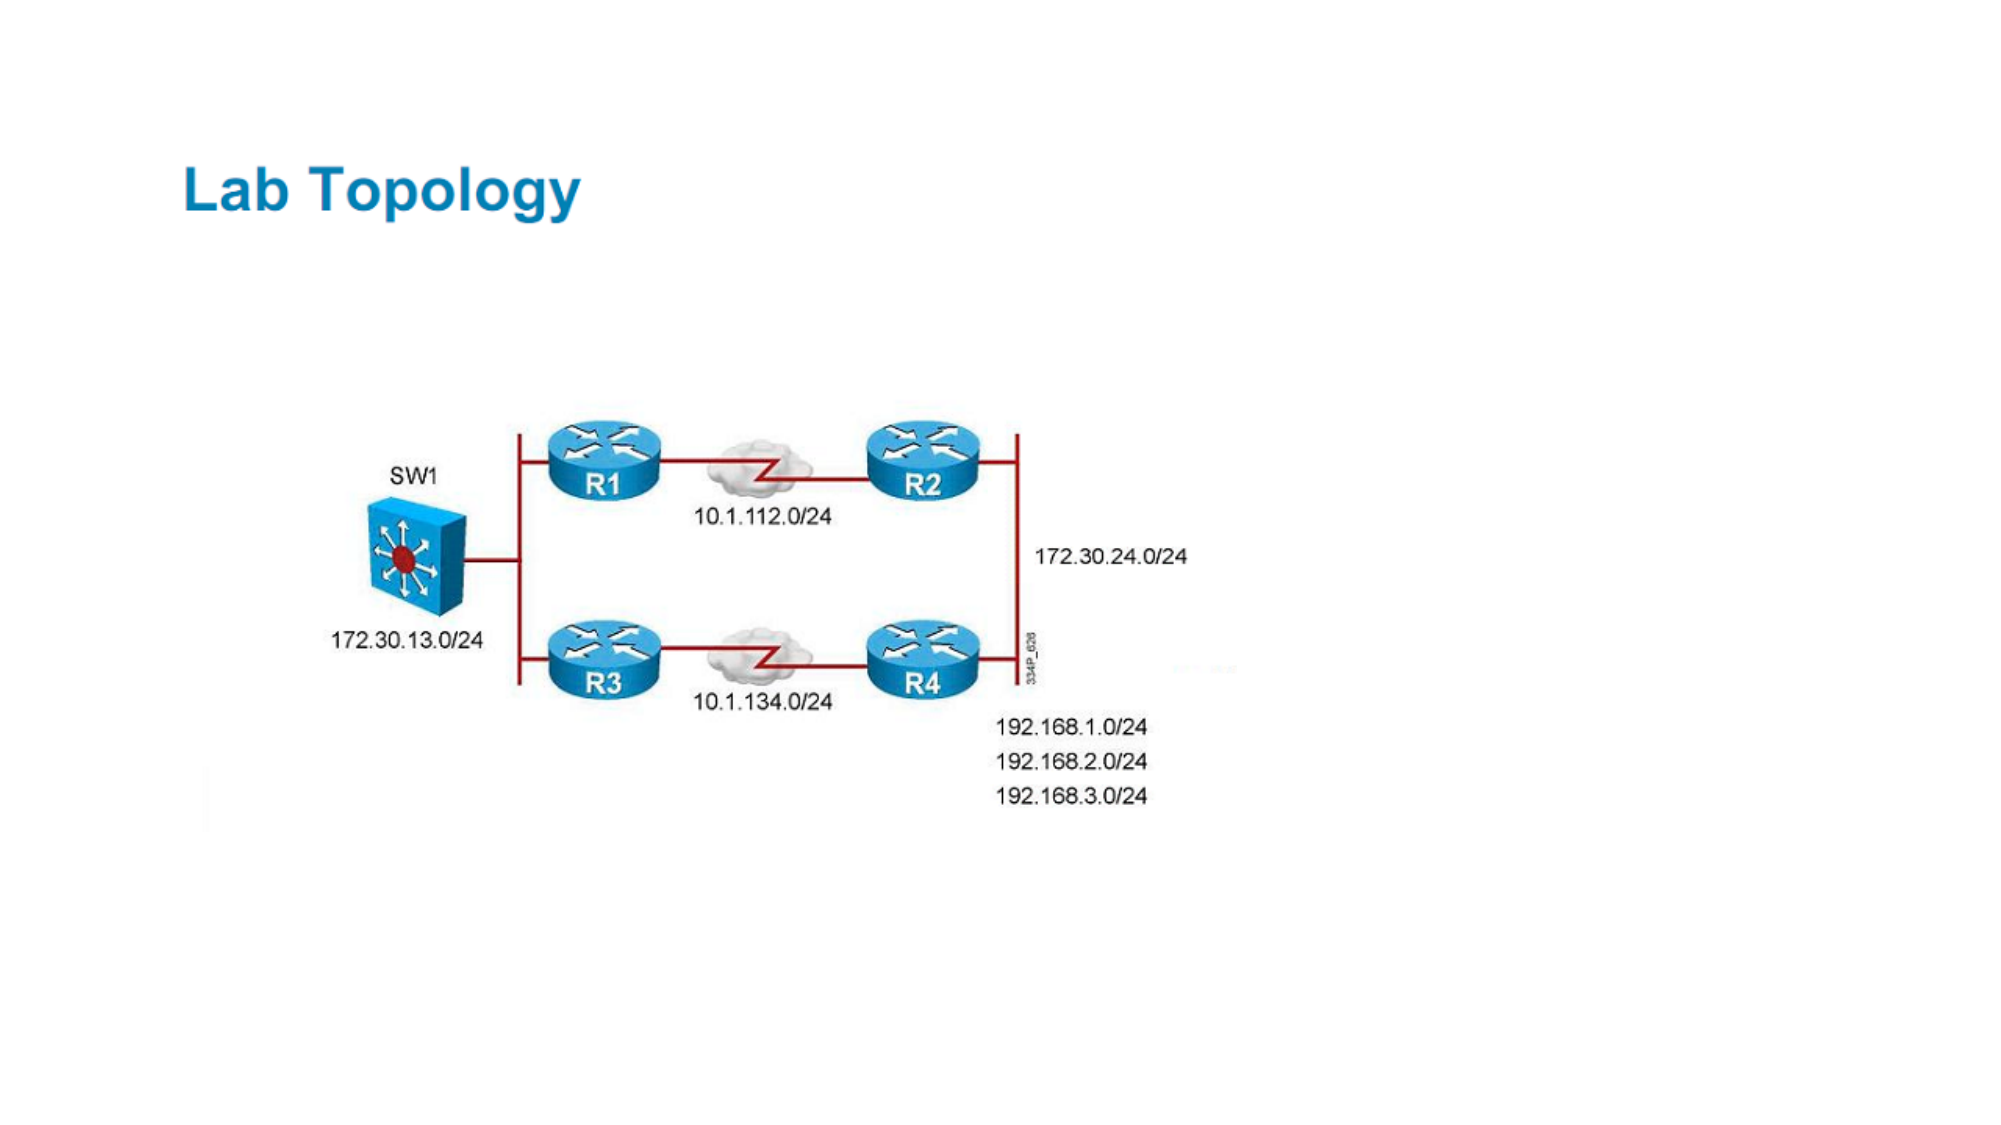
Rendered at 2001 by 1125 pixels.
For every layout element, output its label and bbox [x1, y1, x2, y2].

picture [164, 144, 1237, 832]
